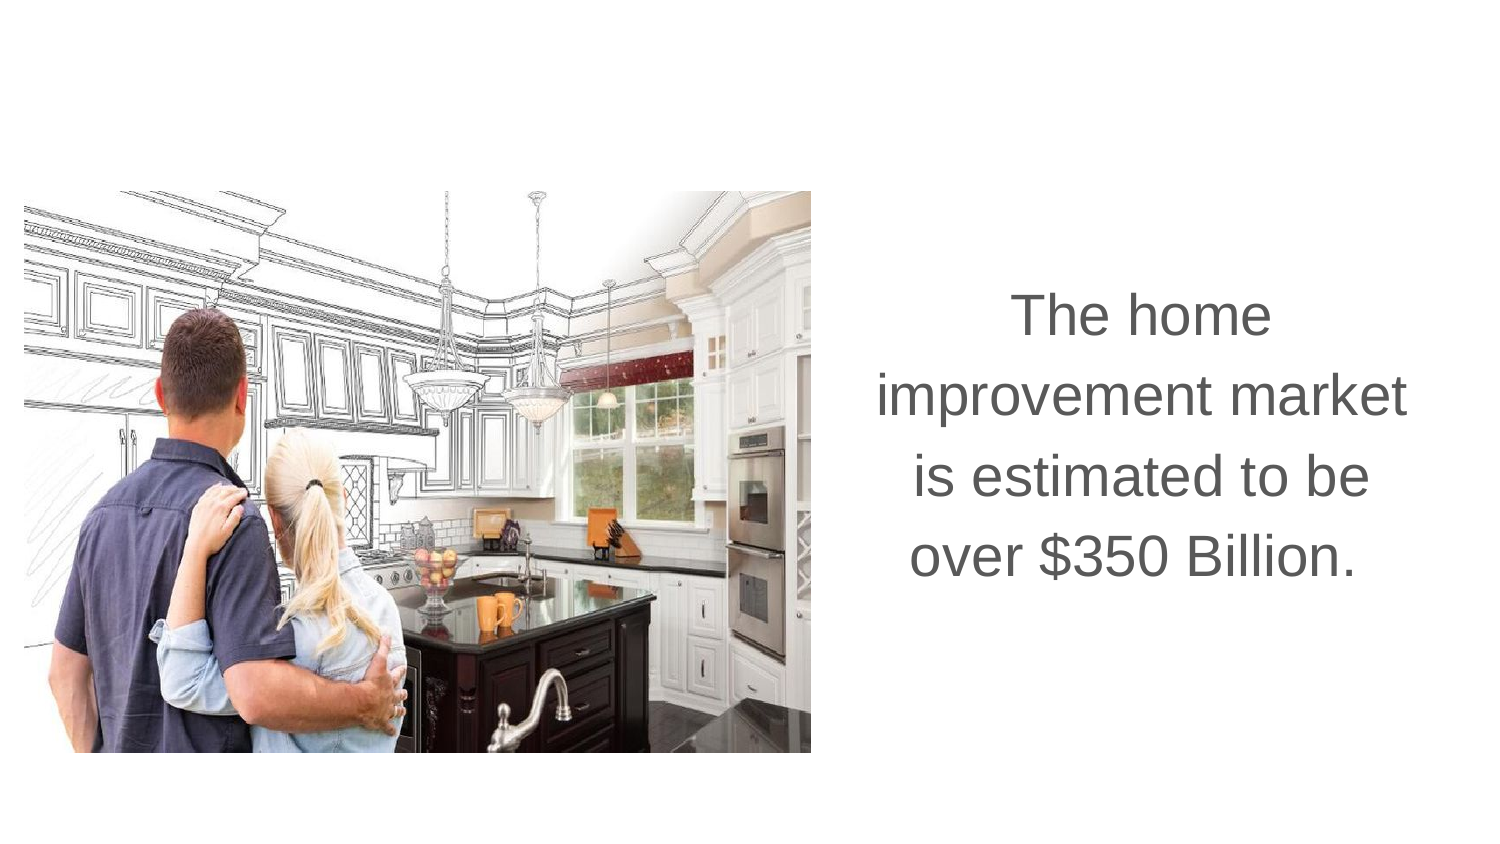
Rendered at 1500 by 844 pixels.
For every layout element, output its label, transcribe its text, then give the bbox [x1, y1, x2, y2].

list The home improvement market is estimated to be over $350 Billion. [835, 251, 1449, 750]
picture [24, 191, 811, 753]
